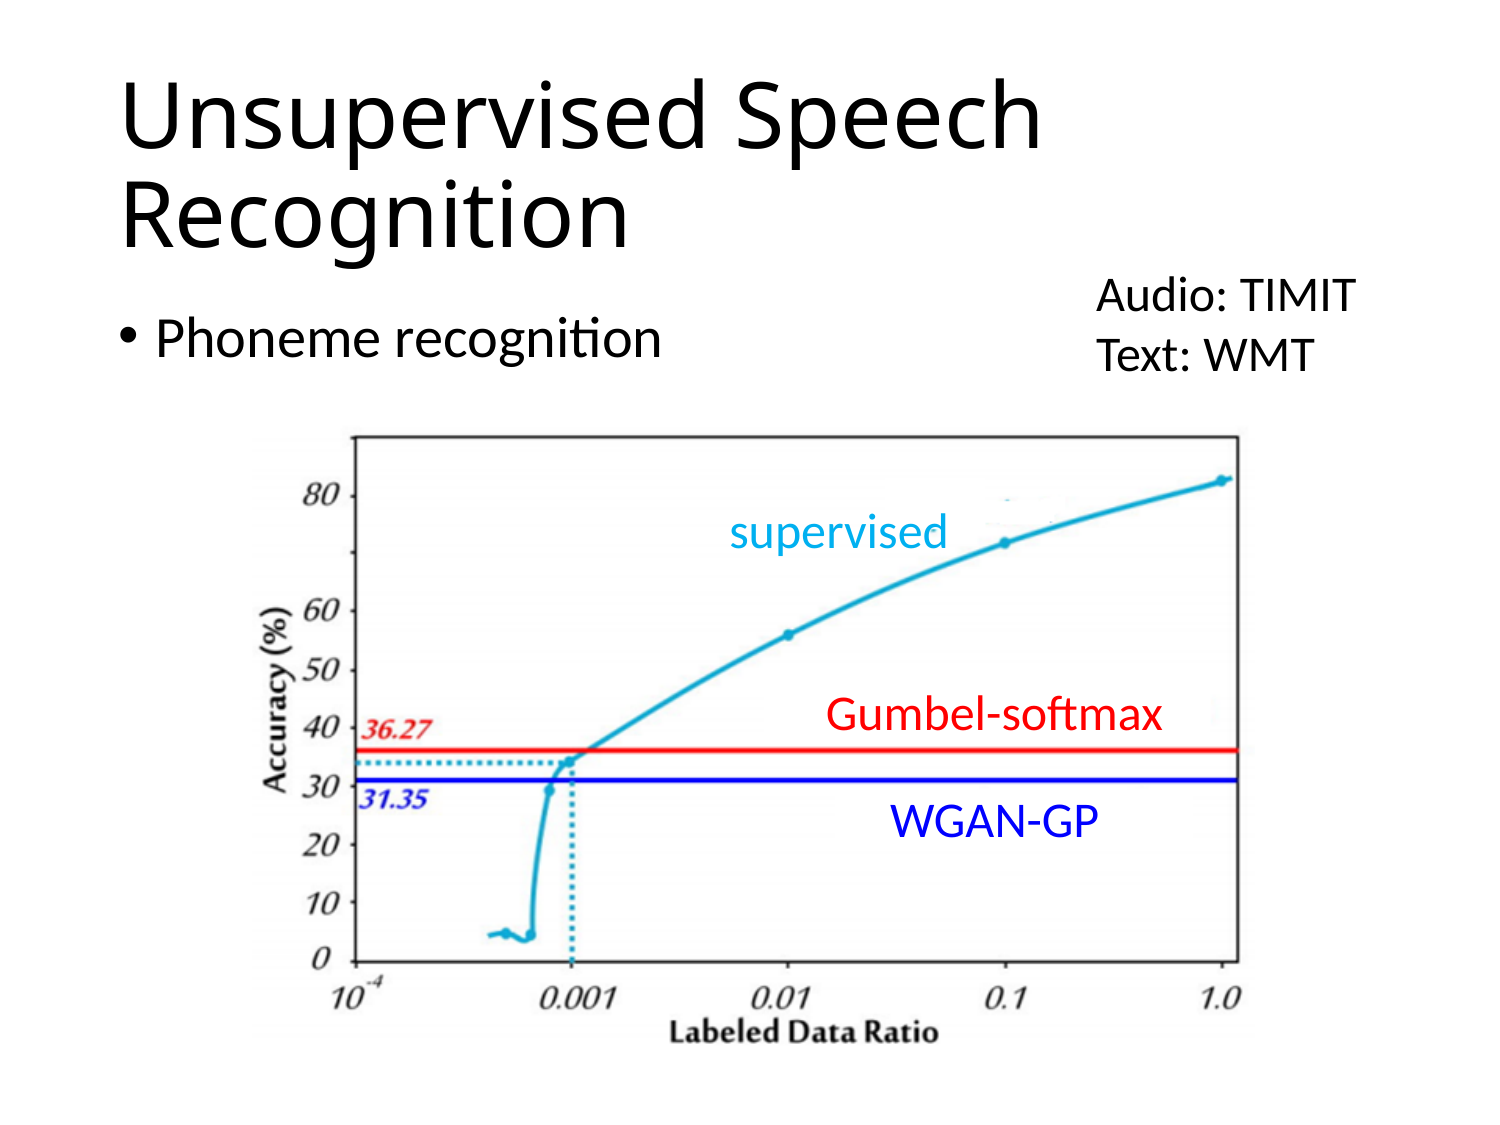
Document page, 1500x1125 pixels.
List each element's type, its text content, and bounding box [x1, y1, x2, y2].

title Unsupervised Speech Recognition [103, 59, 1397, 278]
text_box Audio: TIMIT Text: WMT [1081, 254, 1427, 389]
list Phoneme recognition [103, 299, 1397, 1014]
picture [252, 420, 1255, 1059]
